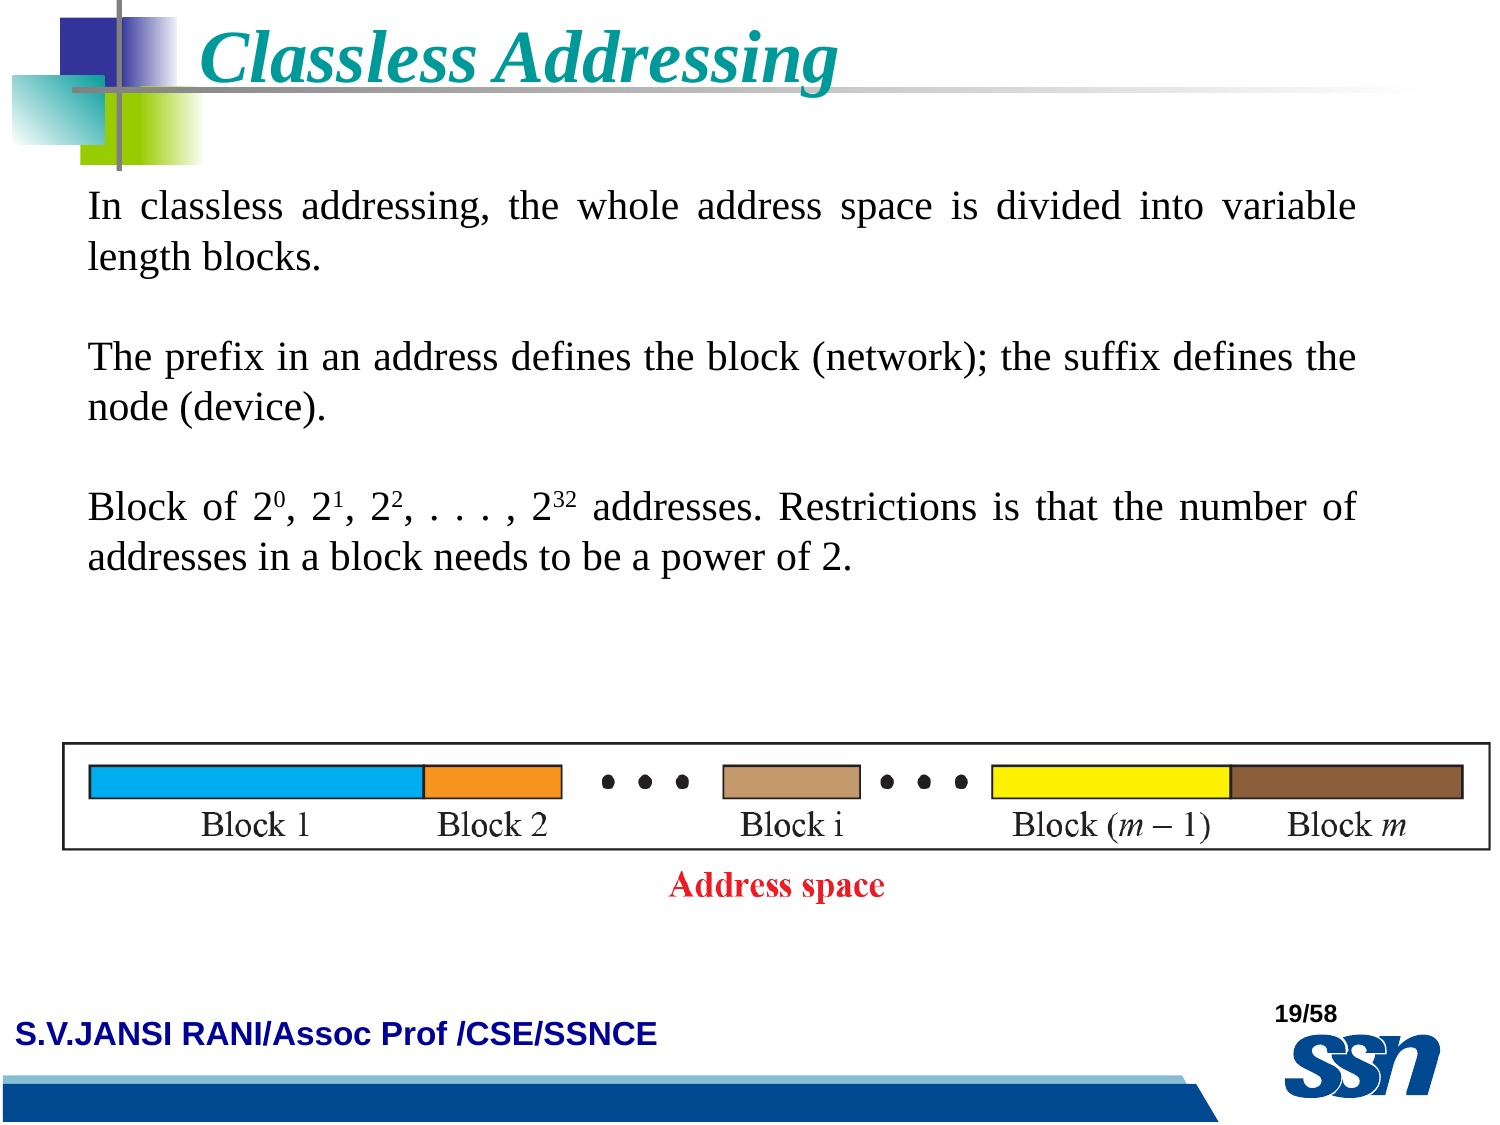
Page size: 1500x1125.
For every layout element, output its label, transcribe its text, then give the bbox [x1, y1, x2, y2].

text_box [116, 93, 122, 171]
text_box [856, 87, 1423, 93]
text_box [12, 75, 105, 145]
text_box [116, 0, 122, 87]
text_box In classless addressing, the whole address space is divided into variable length blocks. The prefix in an address defines the block (network); the suffix defines the node (device). Block of 20, 21, 22, . . . , 232 addresses. Restrictions is that the number of addresses in a block needs to be a power of 2. [72, 171, 1373, 586]
text_box [72, 87, 184, 93]
picture [62, 741, 1491, 907]
text_box [122, 17, 177, 86]
text_box Classless Addressing [184, 0, 856, 105]
text_box [60, 17, 116, 86]
text_box [122, 93, 141, 165]
text_box [80, 93, 116, 165]
text_box [141, 93, 202, 165]
